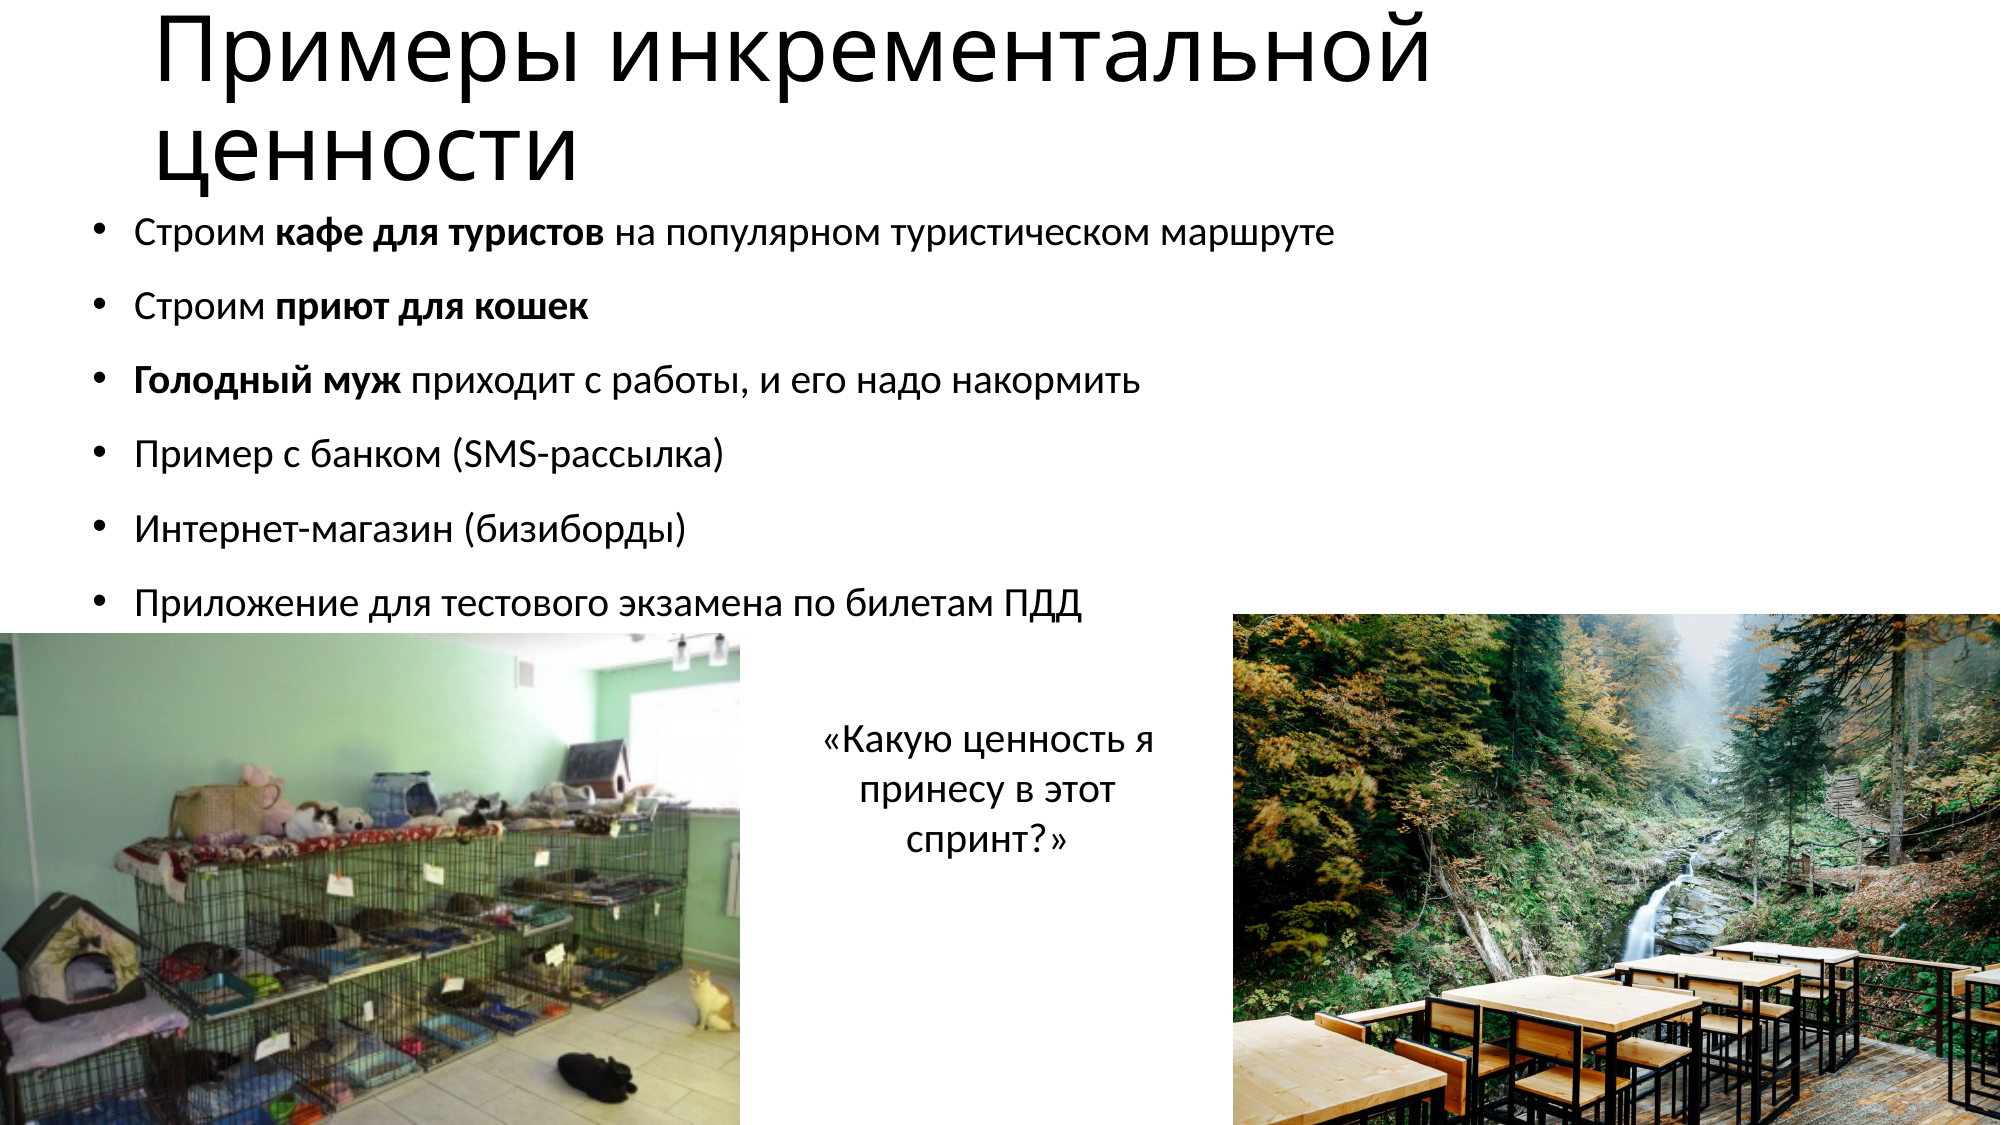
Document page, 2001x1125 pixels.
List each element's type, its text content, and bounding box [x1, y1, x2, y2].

title Примеры инкрементальной ценности [137, 35, 1863, 168]
picture [1233, 614, 2000, 1125]
list Строим кафе для туристов на популярном туристическом маршруте Строим приют для кошек Голодный муж приходит с работы, и его надо накормить Пример с банком (SMS-рассылка) Интернет-магазин (бизиборды) Приложение для тестового экзамена по билетам ПДД [77, 186, 1946, 634]
text_box «Какую ценность я принесу в этот спринт?» [766, 702, 1209, 868]
picture [0, 633, 740, 1125]
